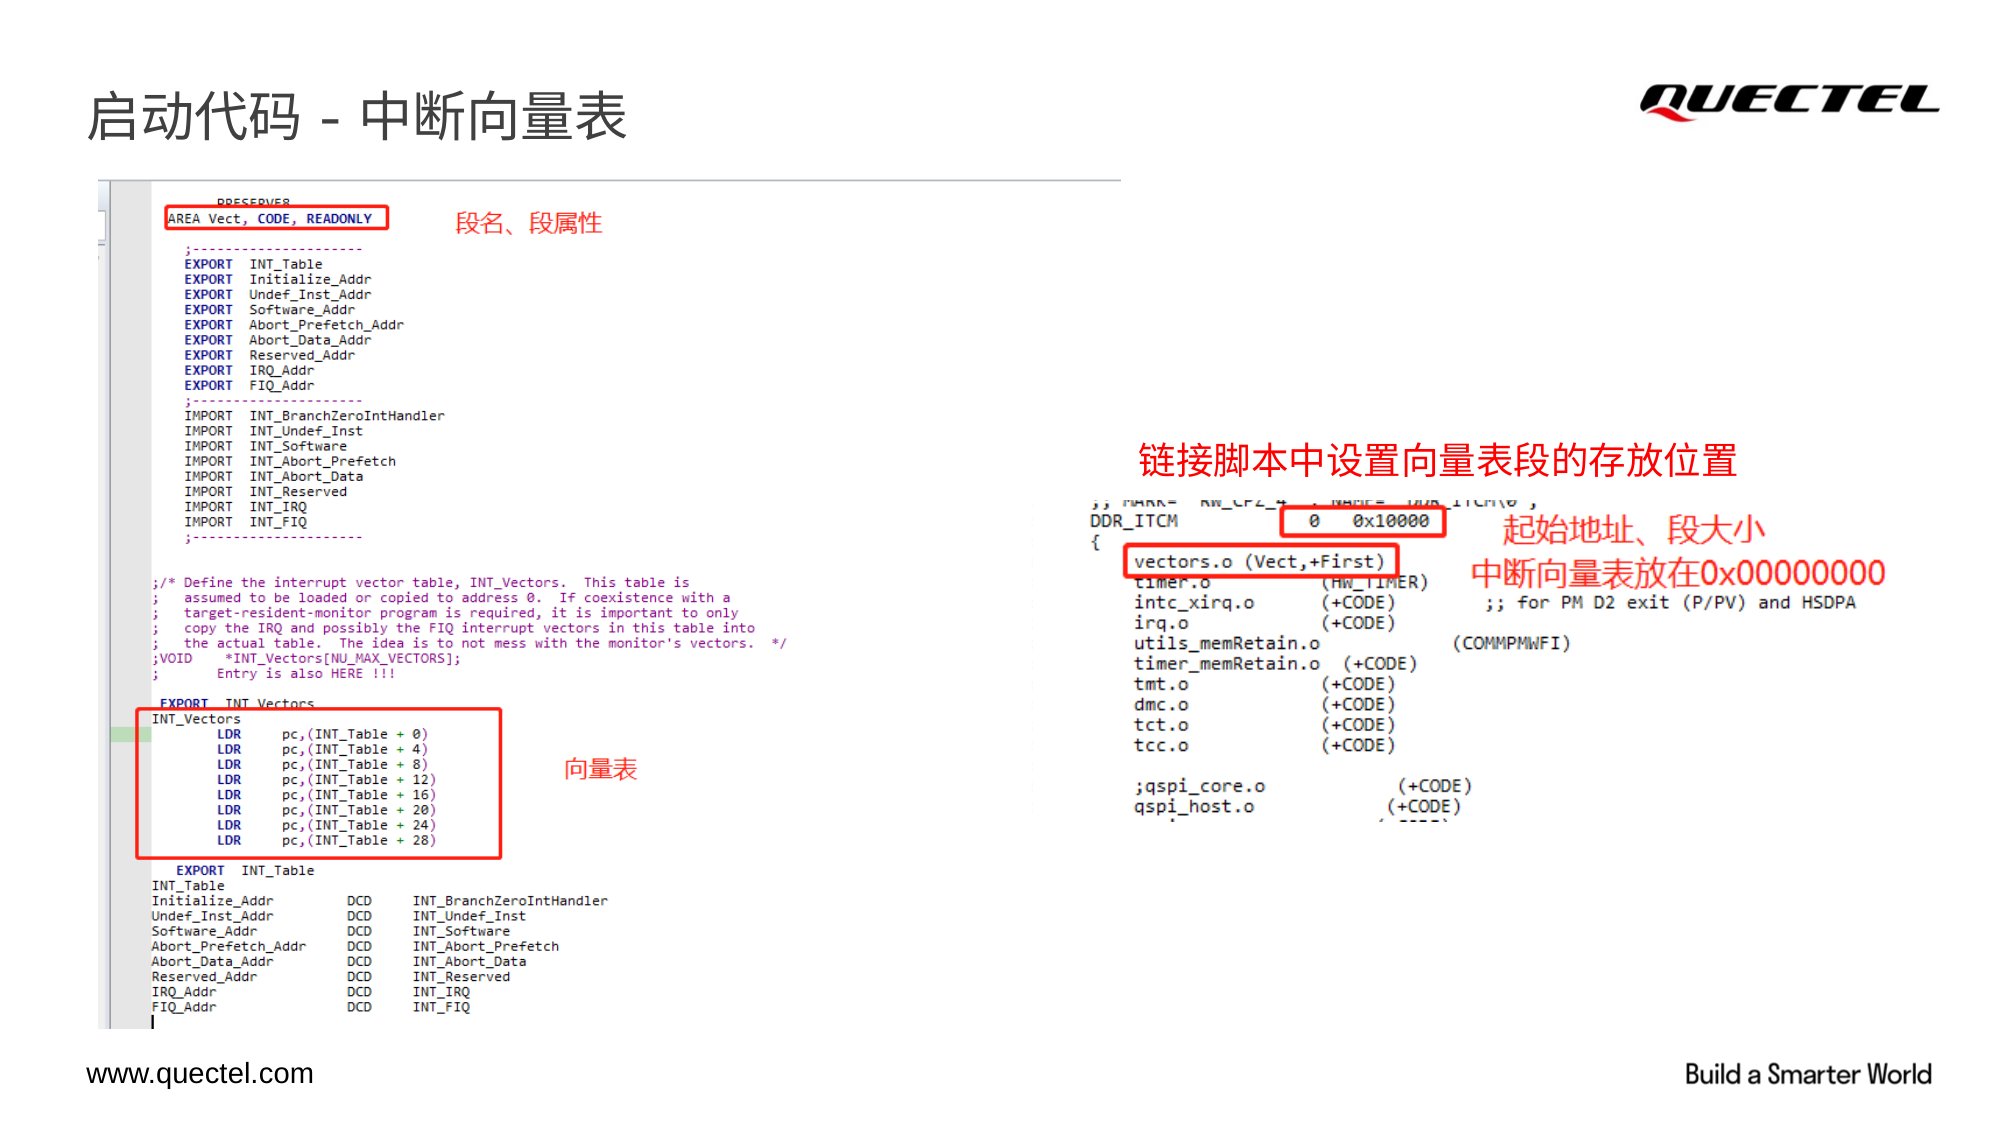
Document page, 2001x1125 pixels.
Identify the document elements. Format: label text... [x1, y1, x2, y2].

picture [1595, 32, 1985, 165]
picture [98, 179, 2000, 1029]
picture [1637, 1015, 1981, 1125]
text_box 链接脚本中设置向量表段的存放位置 [1123, 429, 1754, 490]
title 启动代码-中断向量表 [71, 82, 1887, 156]
